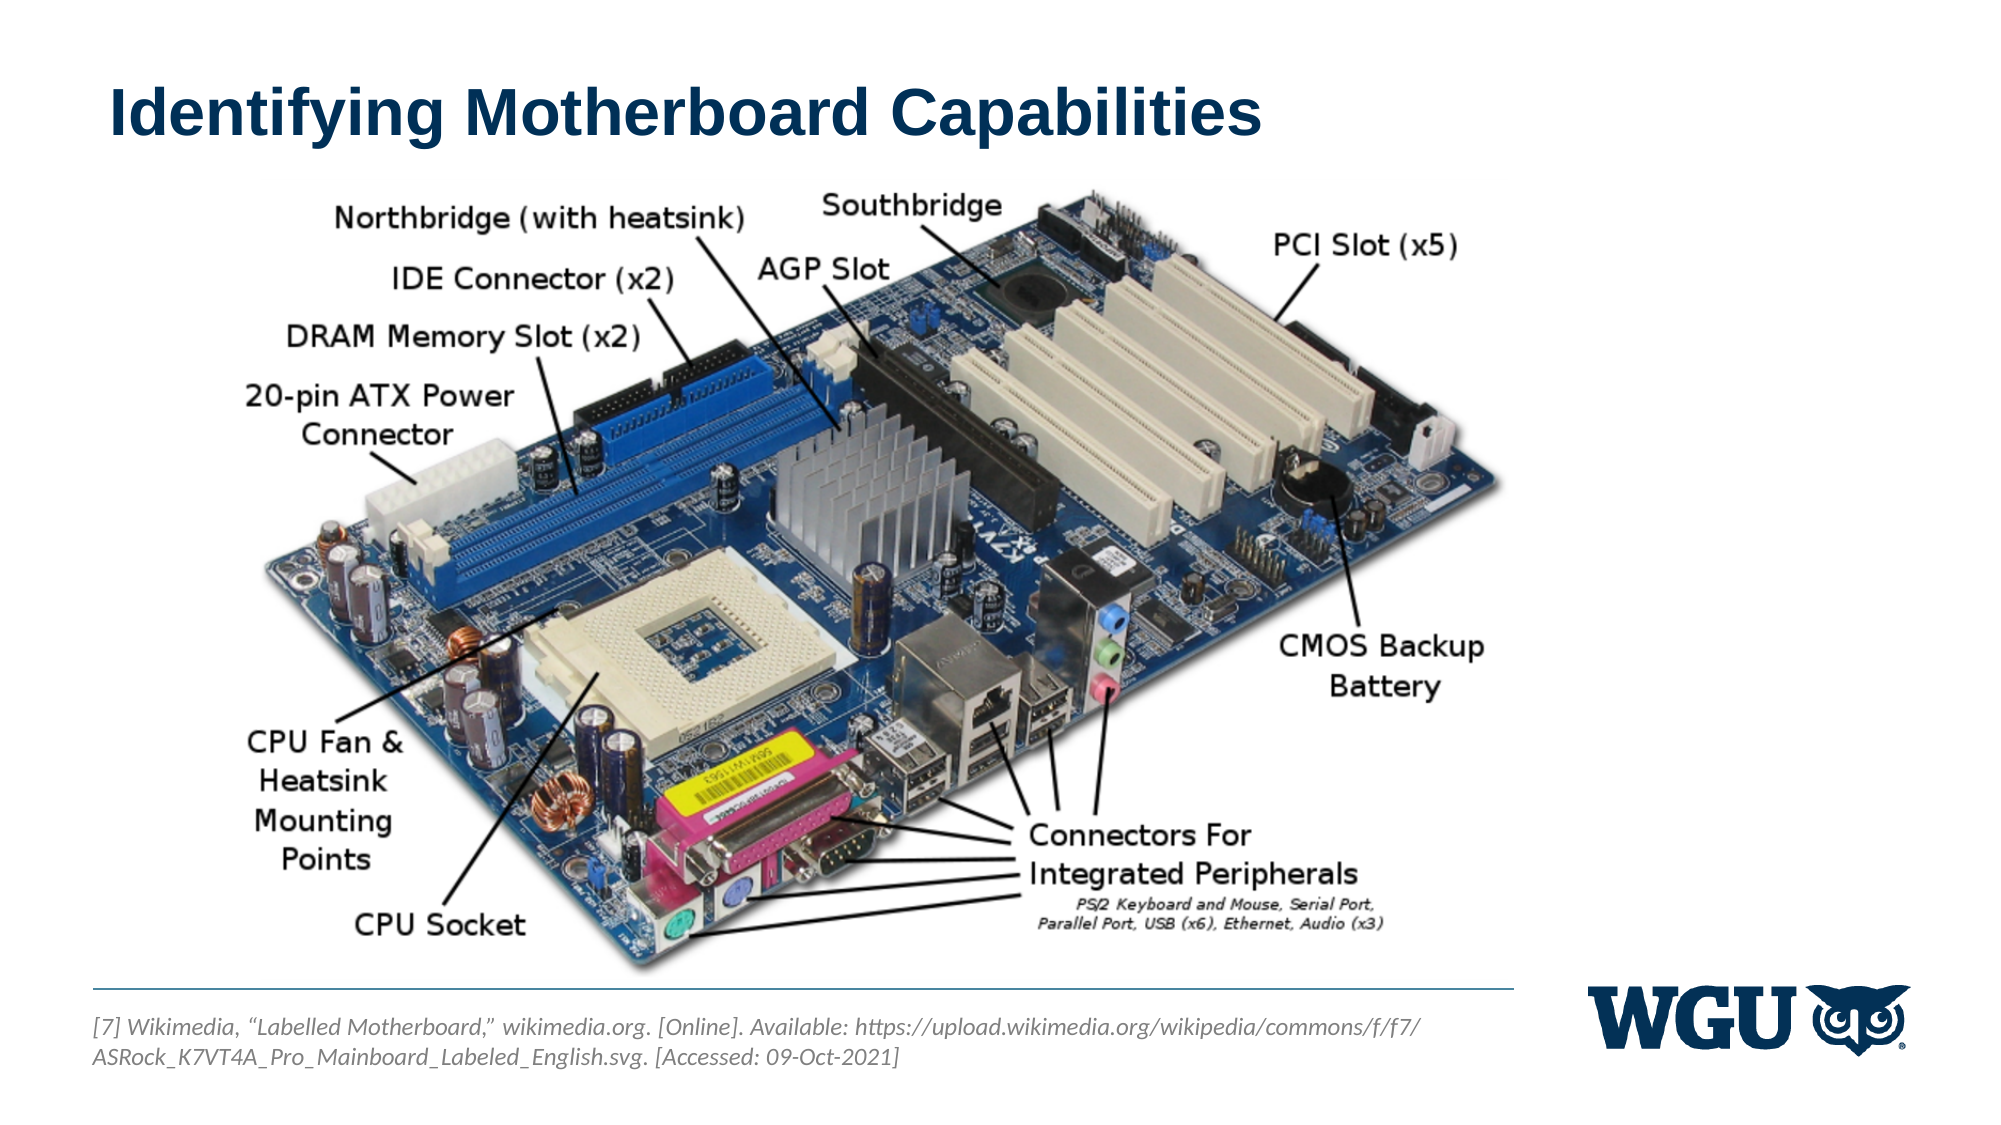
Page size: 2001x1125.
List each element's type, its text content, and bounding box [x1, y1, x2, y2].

picture [237, 177, 1519, 982]
title Identifying Motherboard Capabilities [94, 0, 1376, 236]
picture [1586, 984, 1912, 1057]
text_box [7] Wikimedia, “Labelled Motherboard,” wikimedia.org. [Online]. Available: https://upload.wikimedia.org/wikipedia/commons/f/f7/ ASRock_K7VT4A_Pro_Mainboard_Labeled_English.svg. [Accessed: 09-Oct-2021] [78, 1003, 1464, 1078]
